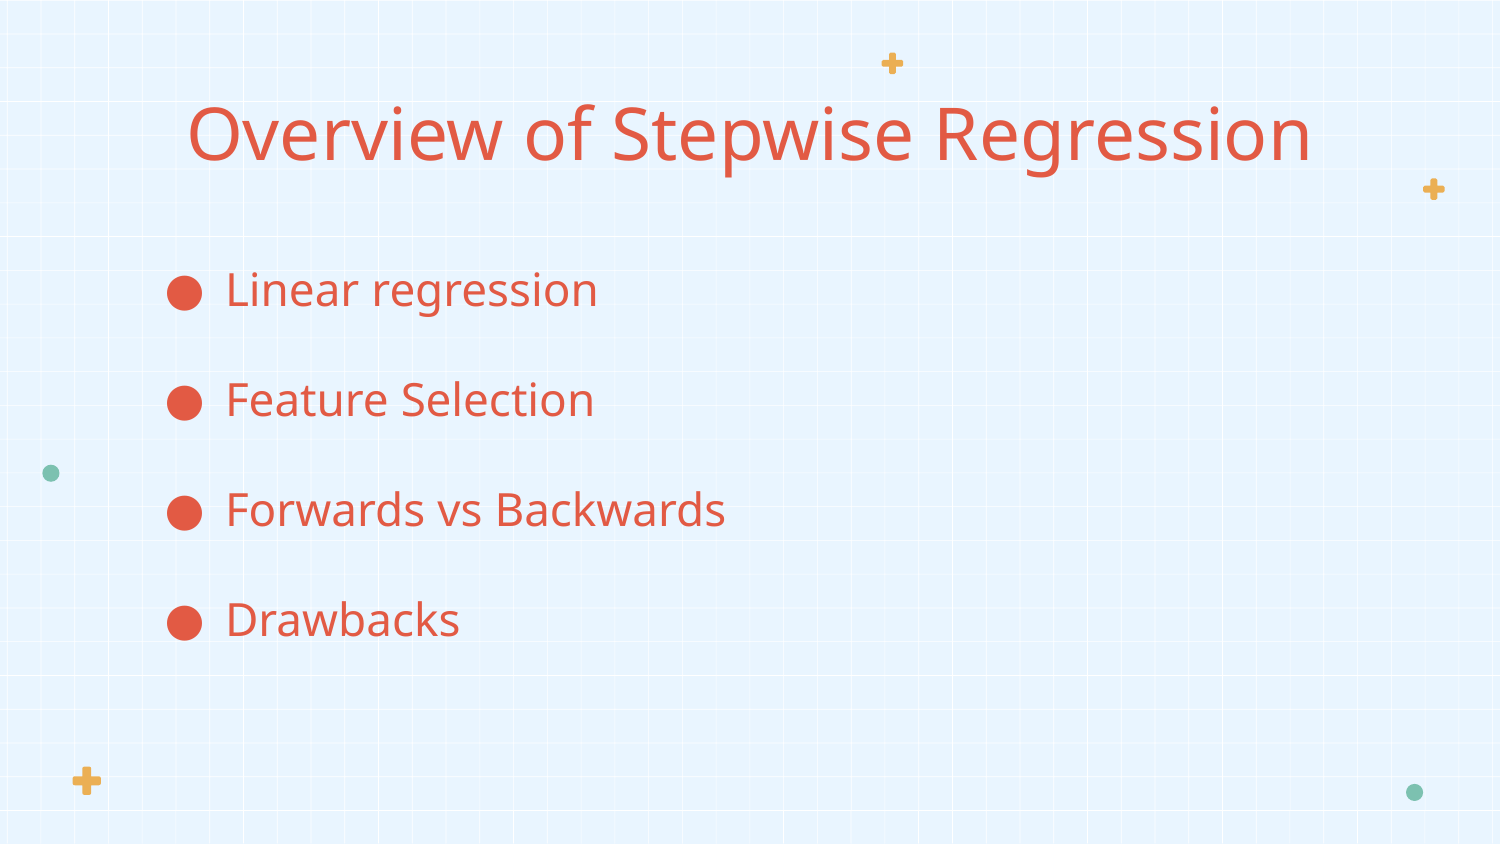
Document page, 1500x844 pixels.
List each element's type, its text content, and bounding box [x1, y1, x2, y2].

text_box Linear regression Feature Selection Forwards vs Backwards Drawbacks [134, 245, 1399, 766]
title Overview of Stepwise Regression [118, 72, 1382, 167]
